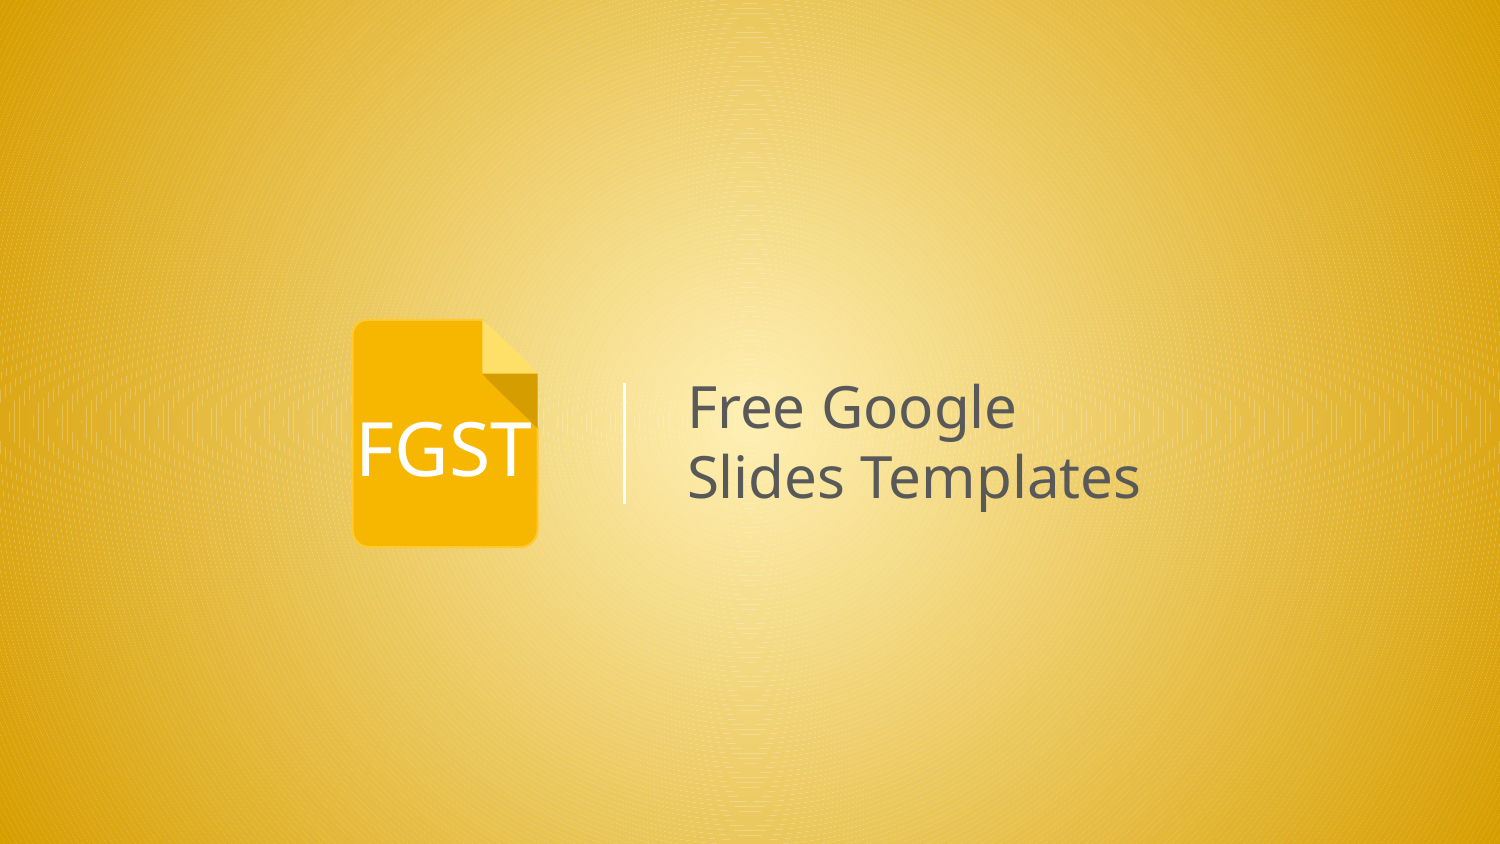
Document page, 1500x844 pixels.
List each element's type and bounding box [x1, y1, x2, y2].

text_box [352, 319, 1198, 548]
